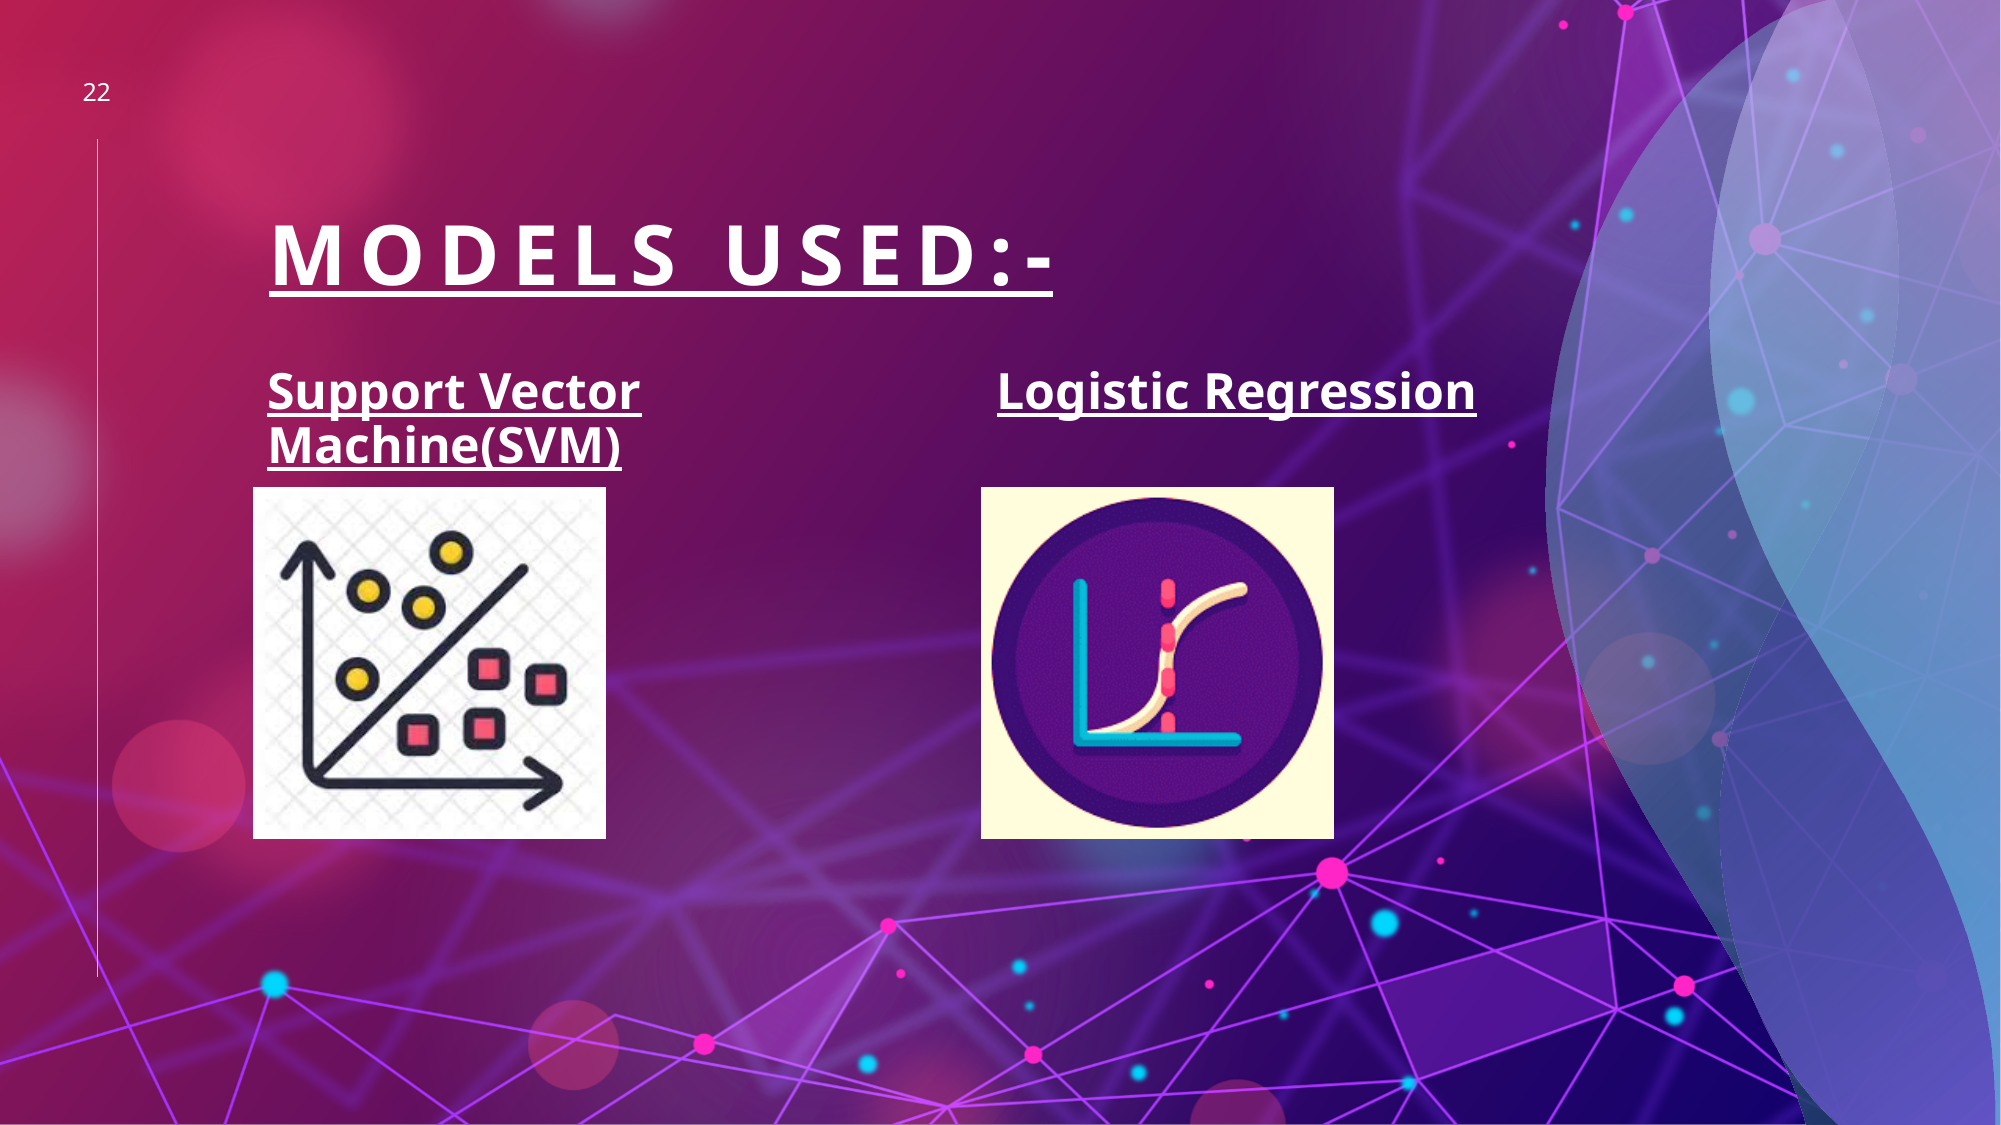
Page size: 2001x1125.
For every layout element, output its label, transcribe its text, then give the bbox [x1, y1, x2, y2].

list Logistic Regression [981, 358, 1576, 440]
title Models used:- [253, 135, 1710, 311]
slide_number 22 [53, 67, 140, 119]
list Support Vector Machine(SVM) [251, 358, 950, 440]
picture [0, 0, 1805, 1125]
